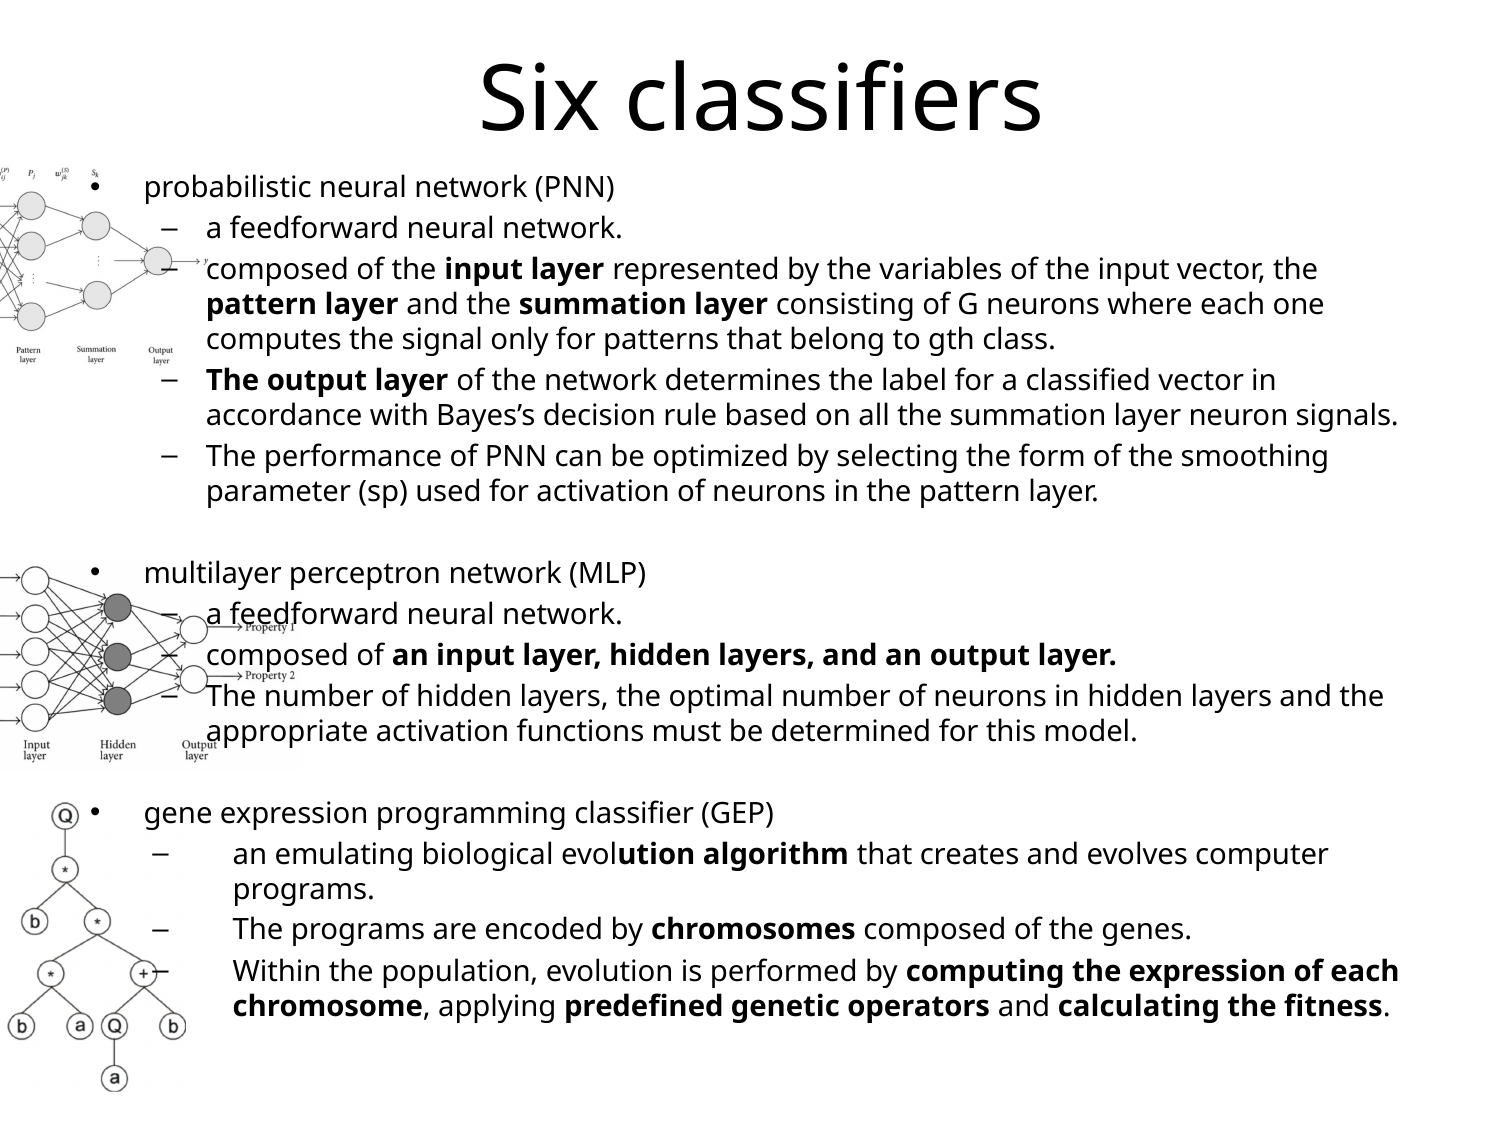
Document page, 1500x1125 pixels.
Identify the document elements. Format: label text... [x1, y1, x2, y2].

picture [0, 161, 216, 372]
picture [4, 796, 192, 1095]
list probabilistic neural network (PNN) a feedforward neural network. composed of the input layer represented by the variables of the input vector, the pattern layer and the summation layer consisting of G neurons where each one computes the signal only for patterns that belong to gth class. The output layer of the network determines the label for a classified vector in accordance with Bayes’s decision rule based on all the summation layer neuron signals. The performance of PNN can be optimized by selecting the form of the smoothing parameter (sp) used for activation of neurons in the pattern layer. multilayer perceptron network (MLP) a feedforward neural network. composed of an input layer, hidden layers, and an output layer. The number of hidden layers, the optimal number of neurons in hidden layers and the appropriate activation functions must be determined for this model. gene expression programming classifier (GEP) an emulating biological evolution algorithm that creates and evolves computer programs. The programs are encoded by chromosomes composed of the genes. Within the population, evolution is performed by computing the expression of each chromosome, applying predefined genetic operators and calculating the fitness. [75, 160, 1425, 1094]
picture [0, 562, 302, 771]
title Six classifiers [75, 0, 1425, 160]
